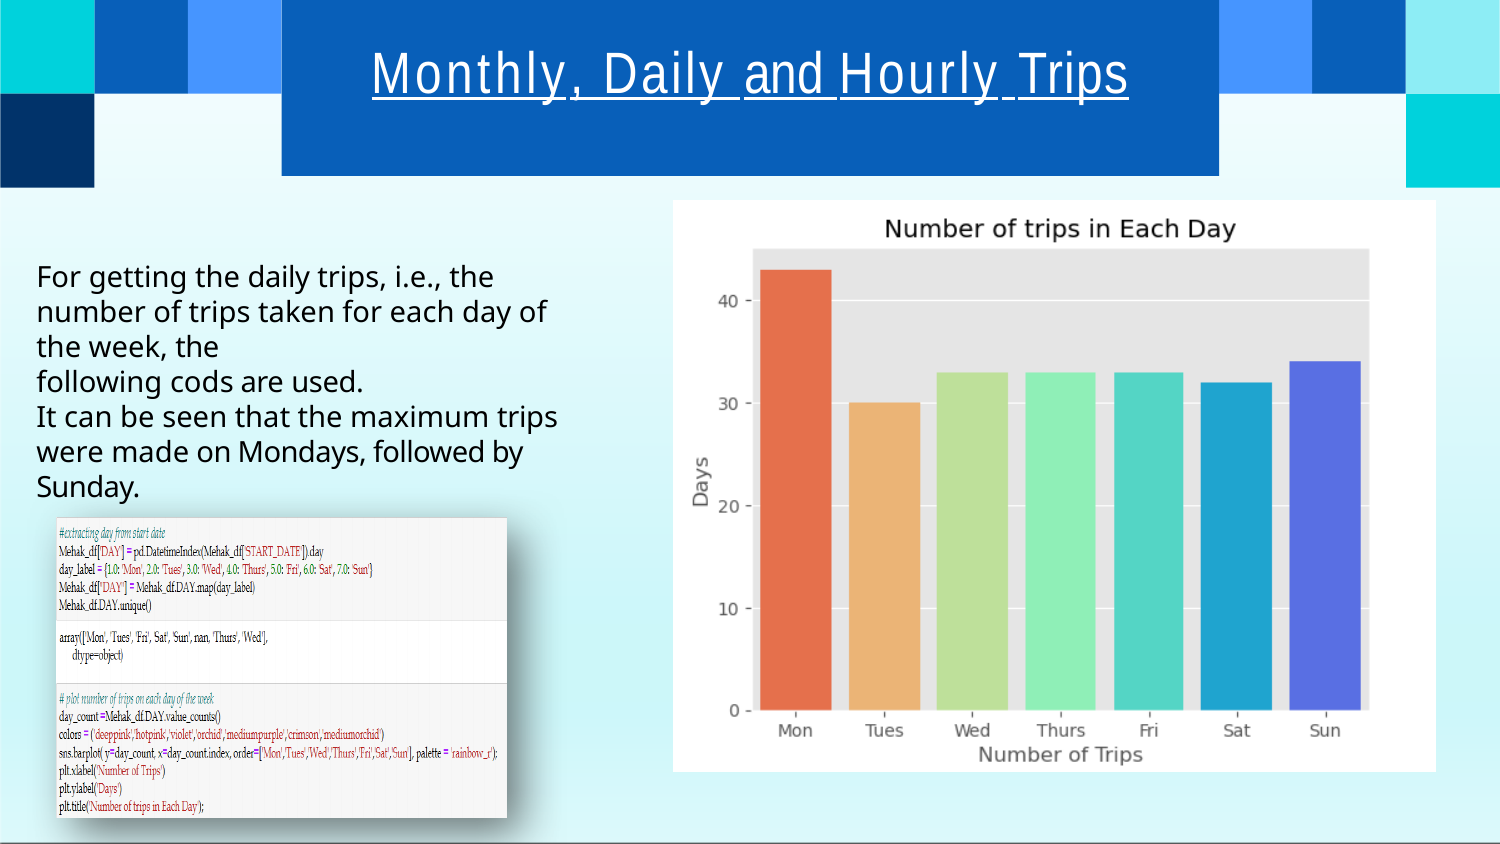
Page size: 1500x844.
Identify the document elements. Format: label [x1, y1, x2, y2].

text_box [0, 0, 1500, 844]
picture [56, 517, 507, 819]
picture [672, 200, 1437, 772]
